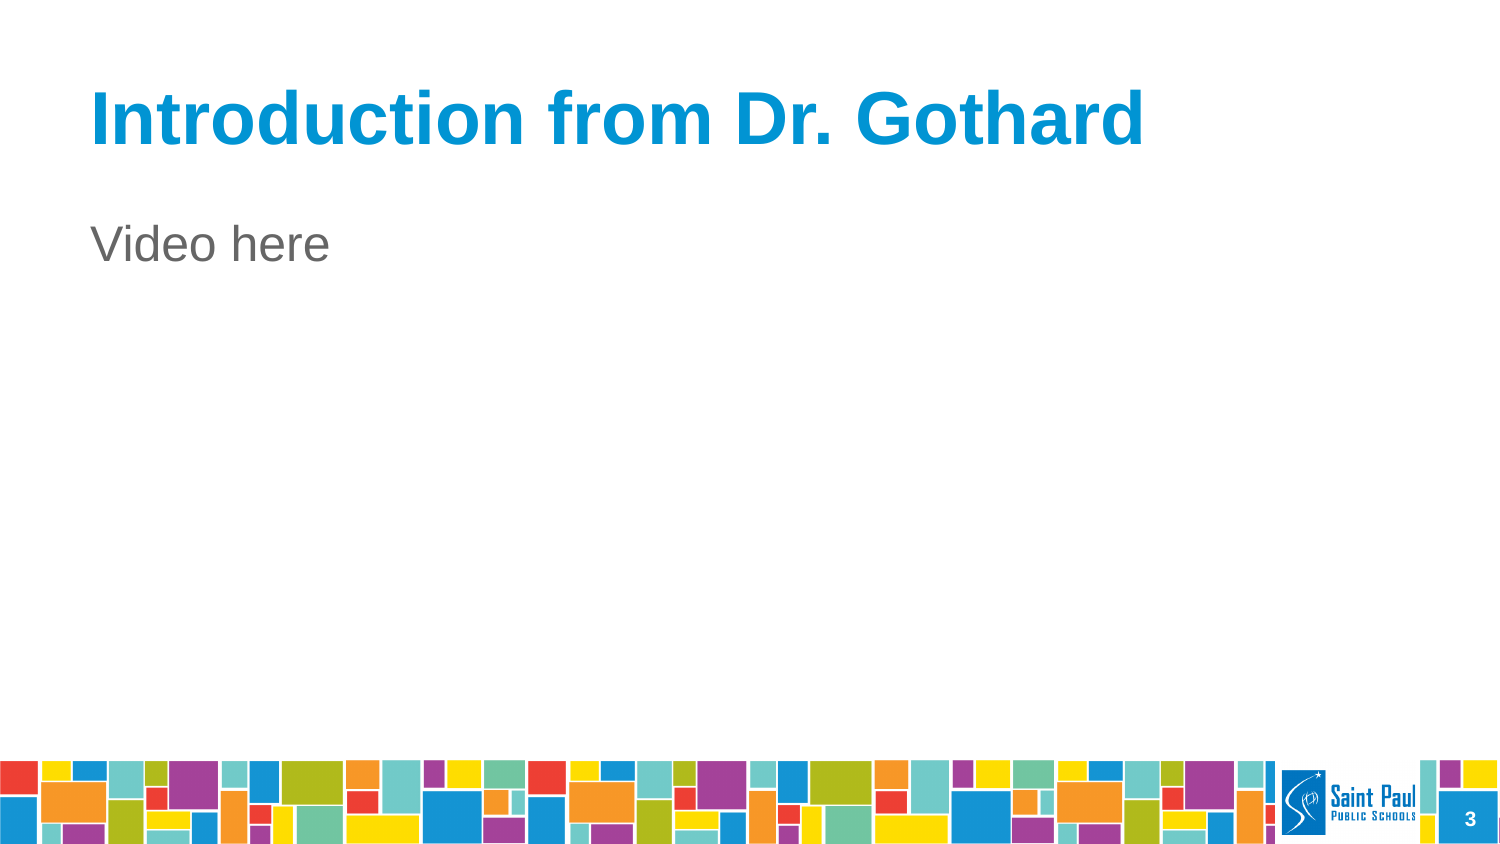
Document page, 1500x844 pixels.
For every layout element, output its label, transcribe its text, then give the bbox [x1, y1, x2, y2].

picture [0, 760, 525, 844]
list Video here [75, 196, 1425, 725]
picture [1055, 760, 1275, 844]
picture [1421, 760, 1500, 844]
picture [1281, 760, 1416, 844]
picture [528, 760, 1054, 844]
title Introduction from Dr. Gothard [75, 33, 1425, 175]
